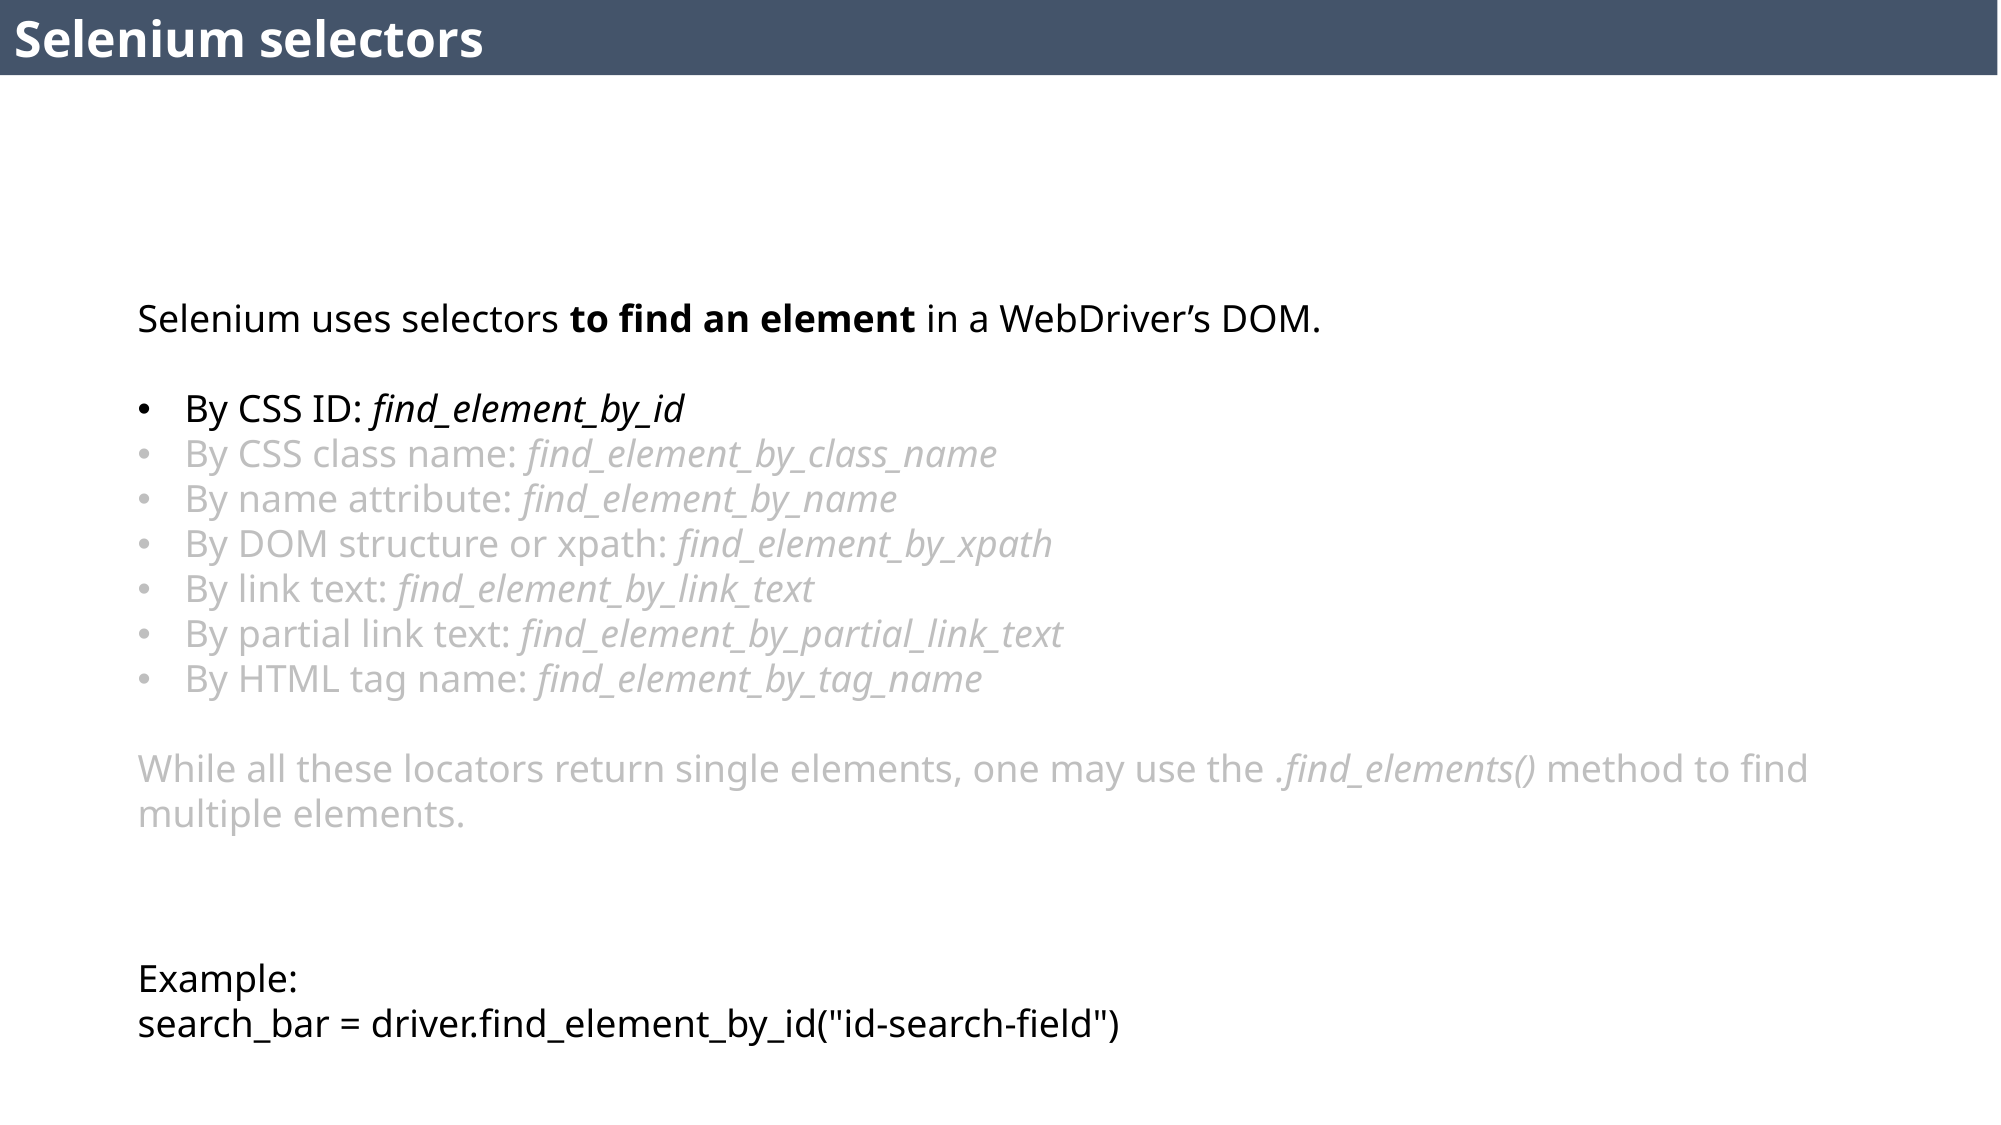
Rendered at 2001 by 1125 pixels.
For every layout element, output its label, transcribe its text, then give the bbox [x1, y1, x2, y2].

text_box Selenium uses selectors to find an element in a WebDriver’s DOM. By CSS ID: find_element_by_id By CSS class name: find_element_by_class_name By name attribute: find_element_by_name By DOM structure or xpath: find_element_by_xpath By link text: find_element_by_link_text By partial link text: find_element_by_partial_link_text By HTML tag name: find_element_by_tag_name While all these locators return single elements, one may use the .find_elements() method to find multiple elements. [122, 288, 1906, 933]
text_box Selenium selectors [0, 0, 1998, 76]
text_box Example: search_bar = driver.find_element_by_id("id-search-field") [122, 947, 1667, 1053]
